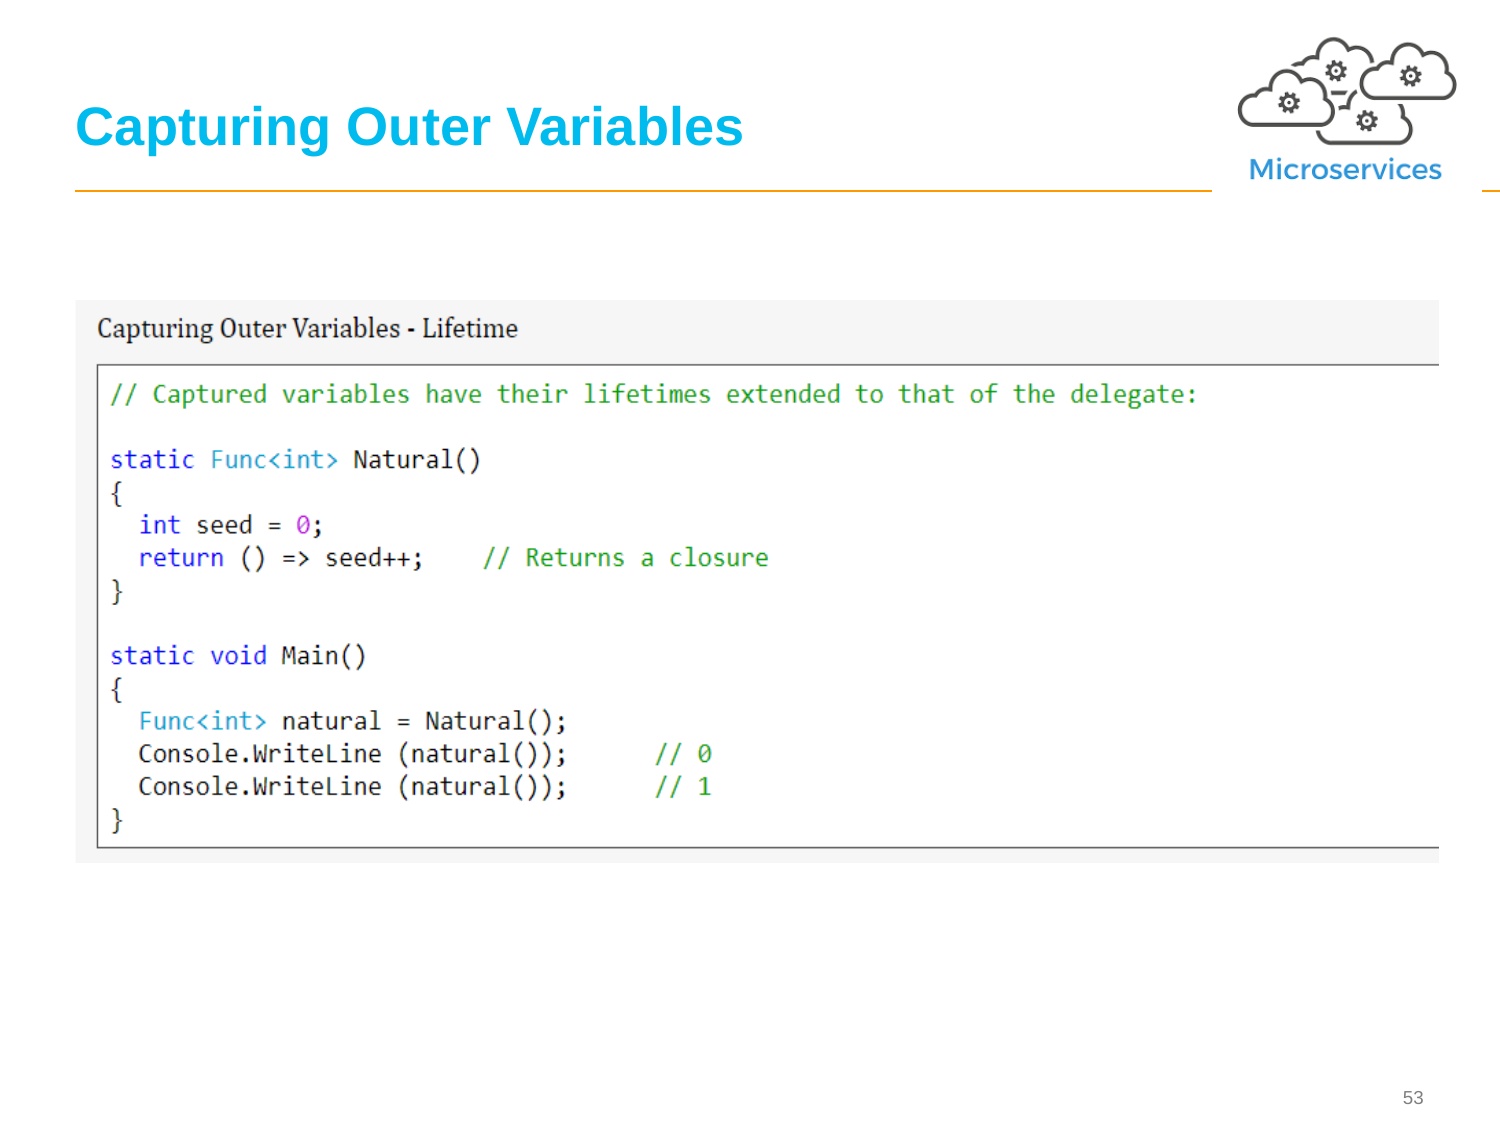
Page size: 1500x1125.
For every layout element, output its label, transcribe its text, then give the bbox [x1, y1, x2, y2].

title Capturing Outer Variables [75, 27, 1422, 157]
picture [75, 299, 1451, 863]
picture [1212, 1, 1482, 203]
